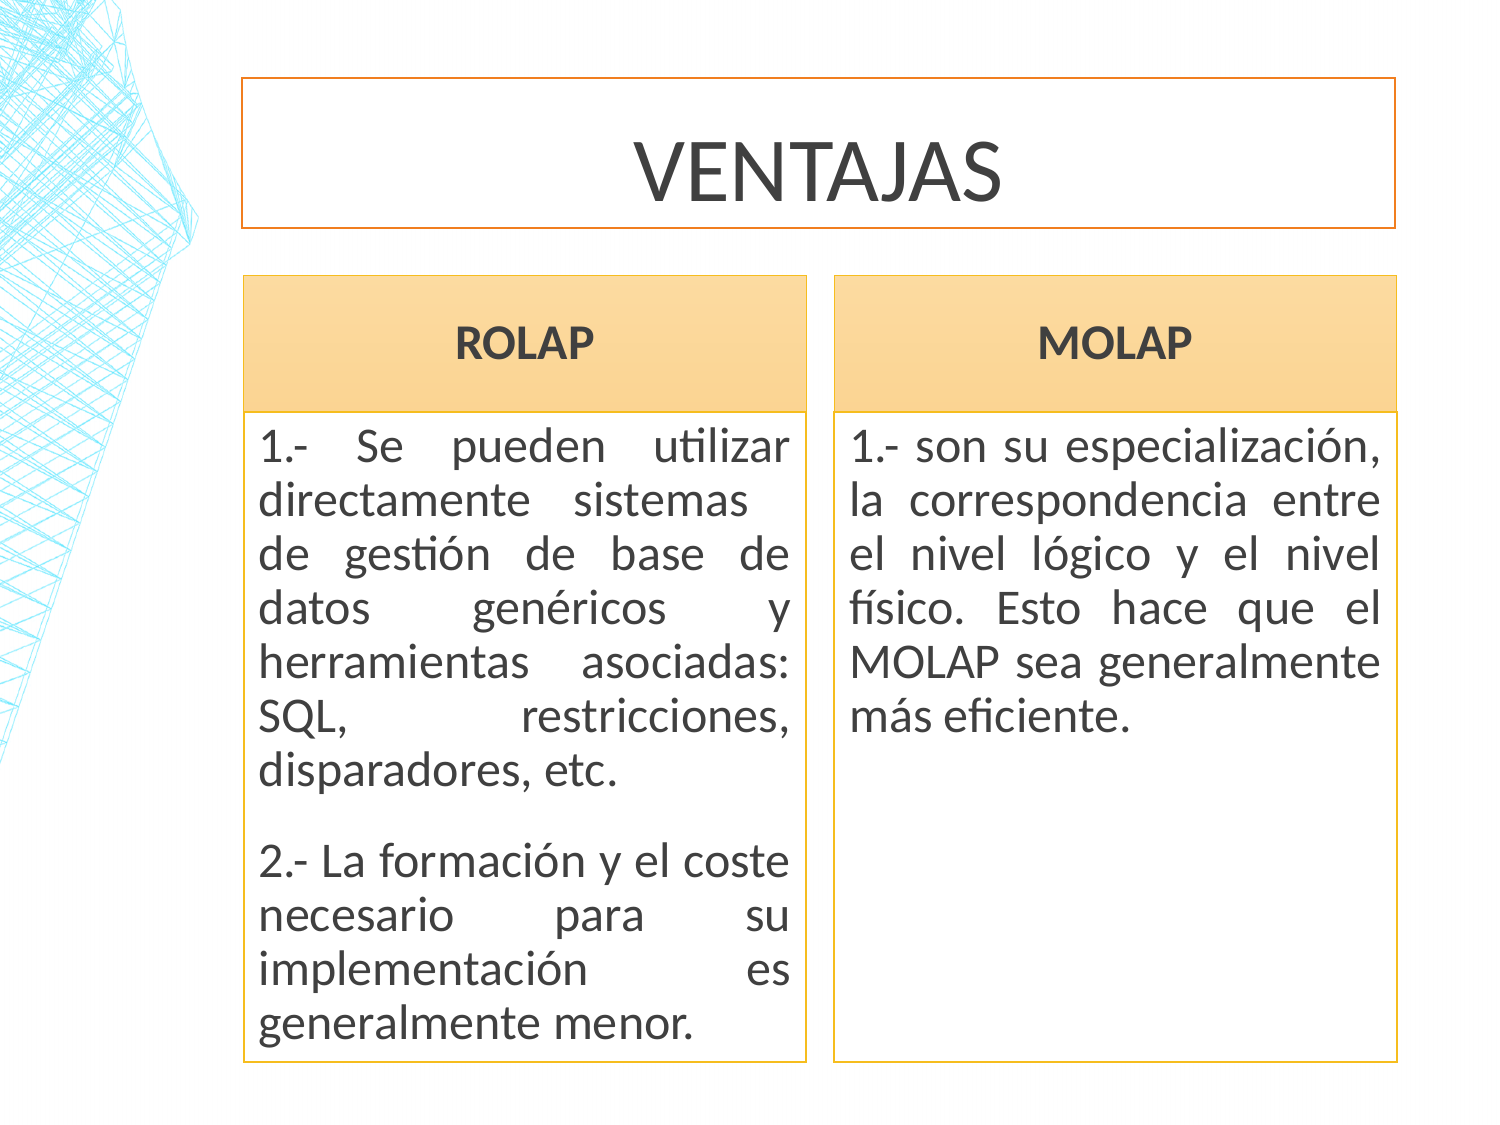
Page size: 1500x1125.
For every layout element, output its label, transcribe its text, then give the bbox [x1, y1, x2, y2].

title Ventajas [241, 77, 1396, 229]
list 1.- son su especialización, la correspondencia entre el nivel lógico y el nivel físico. Esto hace que el MOLAP sea generalmente más eficiente. [833, 411, 1398, 1063]
list ROLAP [243, 275, 807, 411]
list 1.- Se pueden utilizar directamente sistemas de gestión de base de datos genéricos y herramientas asociadas: SQL, restricciones, disparadores, etc. 2.- La formación y el coste necesario para su implementación es generalmente menor. [243, 411, 807, 1063]
list MOLAP [834, 275, 1397, 411]
picture [0, 0, 1500, 1125]
